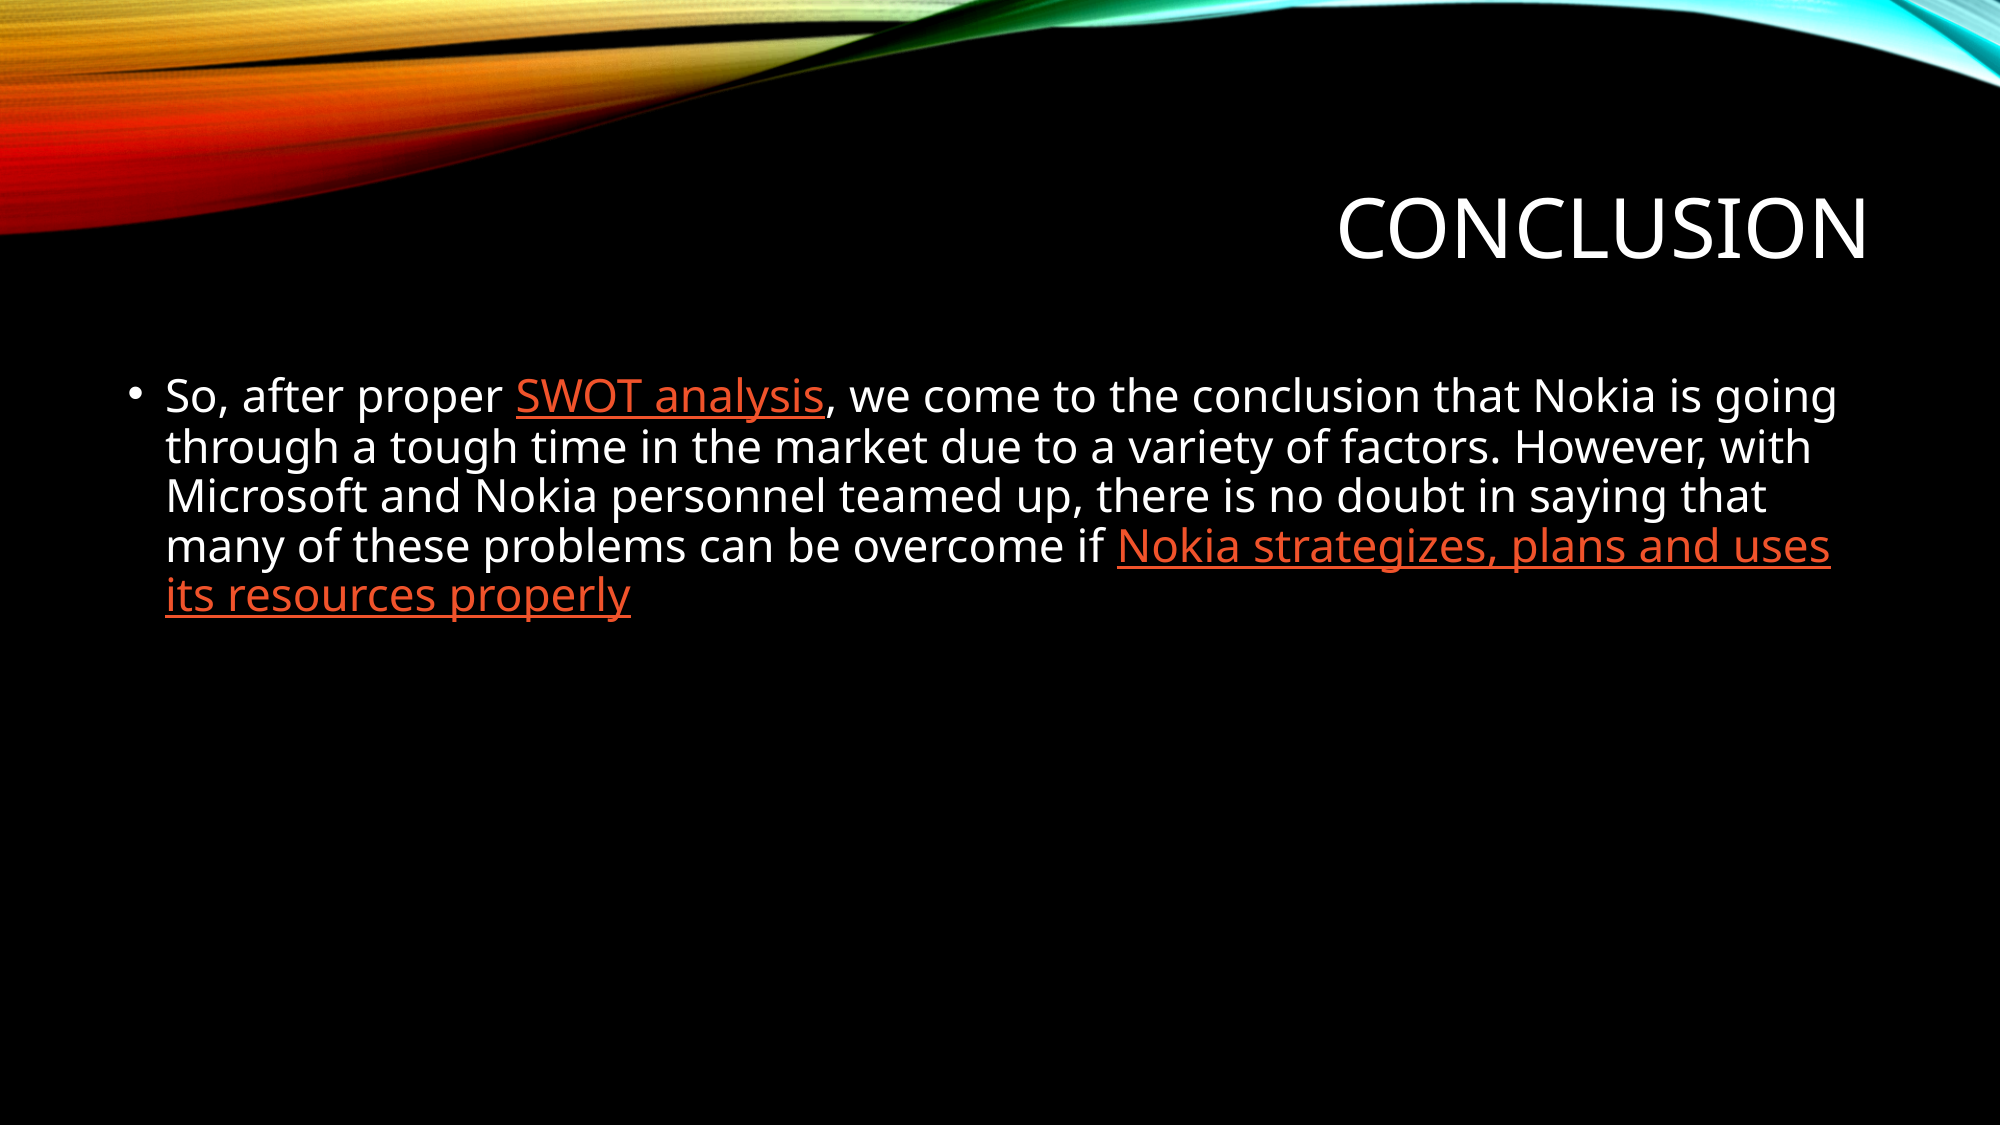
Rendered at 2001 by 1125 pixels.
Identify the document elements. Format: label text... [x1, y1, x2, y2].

title CONCLUSION [474, 125, 1888, 338]
list So, after proper SWOT analysis, we come to the conclusion that Nokia is going through a tough time in the market due to a variety of factors. However, with Microsoft and Nokia personnel teamed up, there is no doubt in saying that many of these problems can be overcome if Nokia strategizes, plans and uses its resources properly [112, 360, 1888, 1021]
picture [0, 0, 2000, 237]
